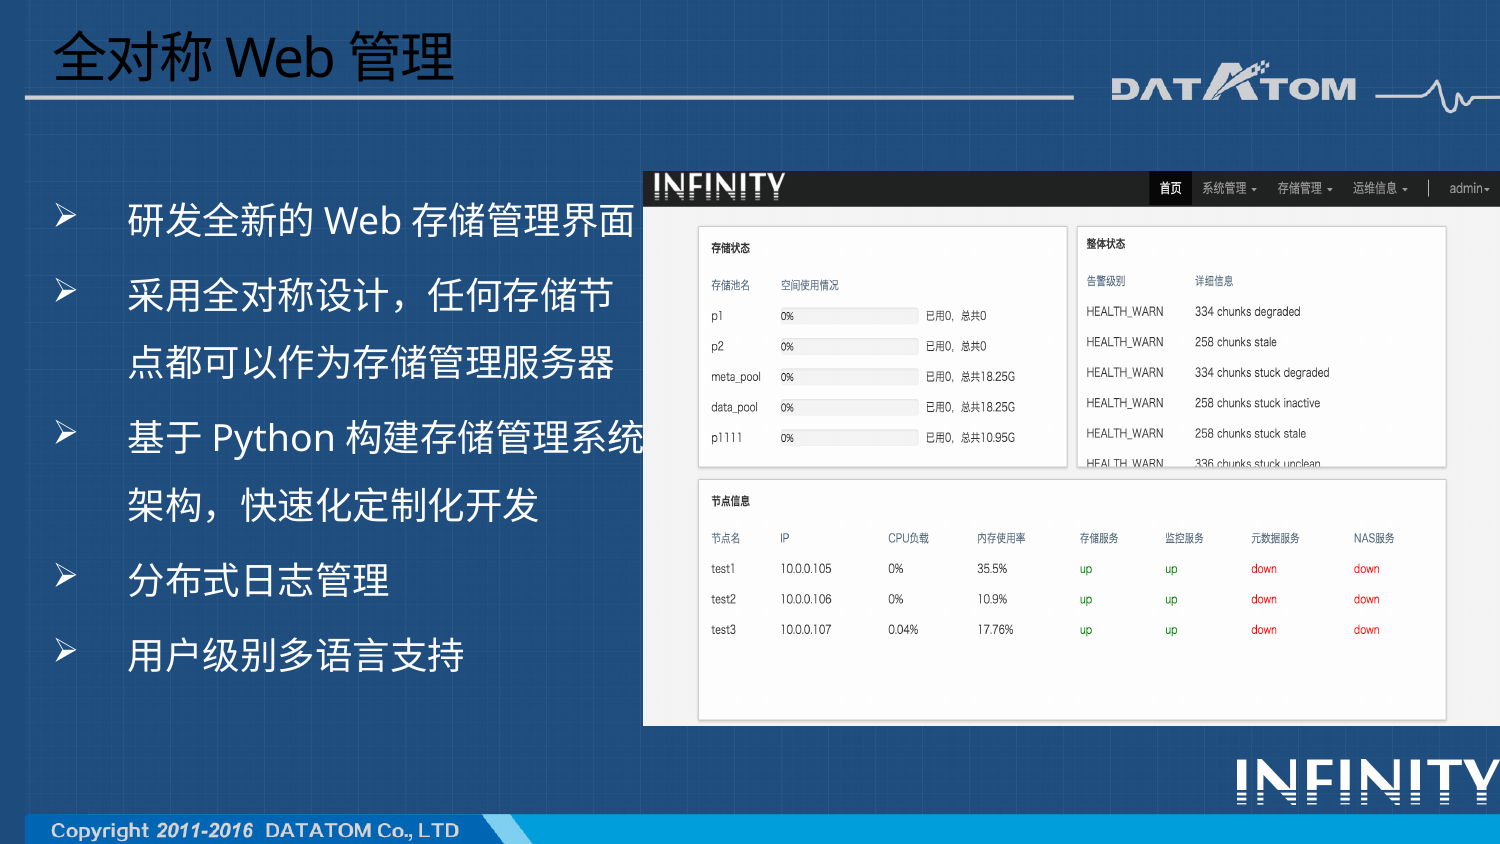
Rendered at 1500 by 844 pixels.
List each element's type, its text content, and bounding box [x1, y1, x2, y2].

title 全对称Web管理 [37, 21, 1410, 97]
picture [24, 0, 1500, 844]
text_box 研发全新的Web存储管理界面 采用全对称设计，任何存储节点都可以作为存储管理服务器 基于Python构建存储管理系统架构，快速化定制化开发 分布式日志管理 用户级别多语言支持 [37, 159, 663, 767]
